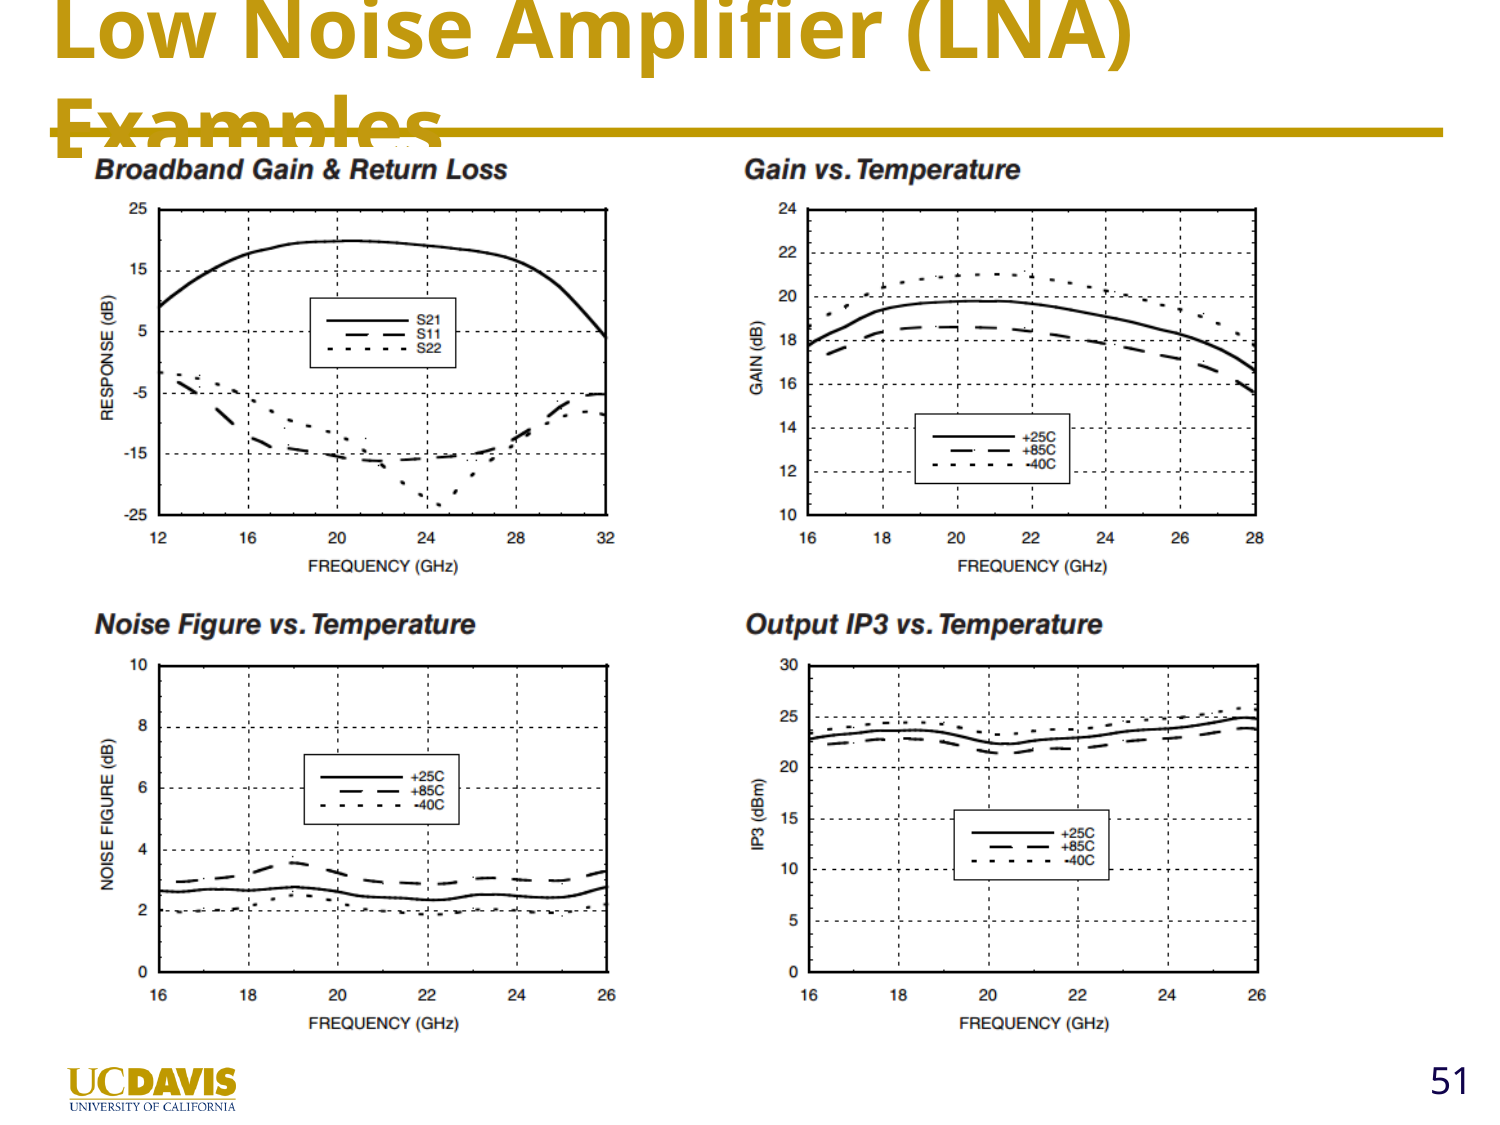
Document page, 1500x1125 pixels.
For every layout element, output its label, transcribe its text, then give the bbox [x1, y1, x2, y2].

title Low Noise Amplifier (LNA) Examples [49, 0, 1444, 151]
picture [82, 147, 1288, 586]
picture [67, 1067, 236, 1111]
picture [82, 594, 1298, 1042]
